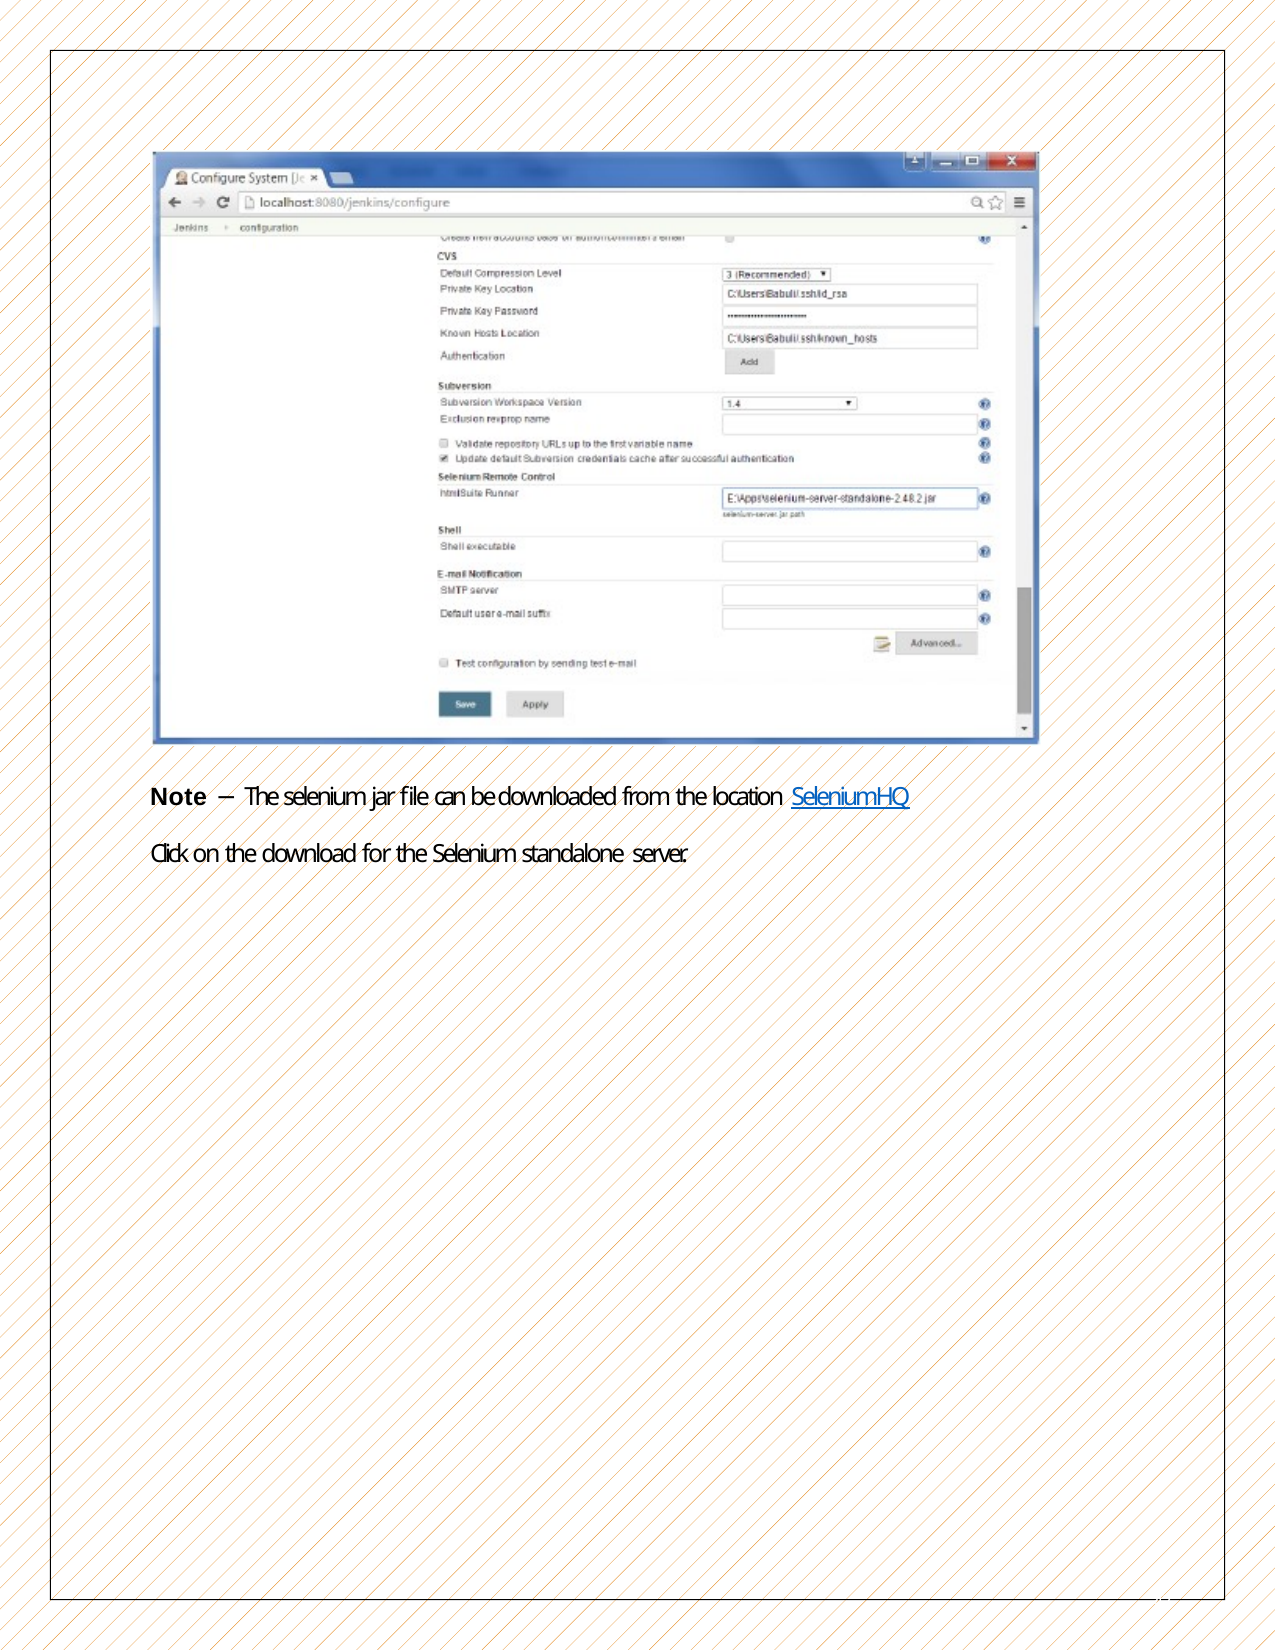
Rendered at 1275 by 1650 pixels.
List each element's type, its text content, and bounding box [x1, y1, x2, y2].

slide_number 47 [1035, 1117, 1173, 1650]
text_box [150, 150, 1041, 746]
text_box Note − The selenium jar file can be downloaded from the location SeleniumHQ Click on the download for the Selenium standalone server. [147, 778, 1028, 868]
